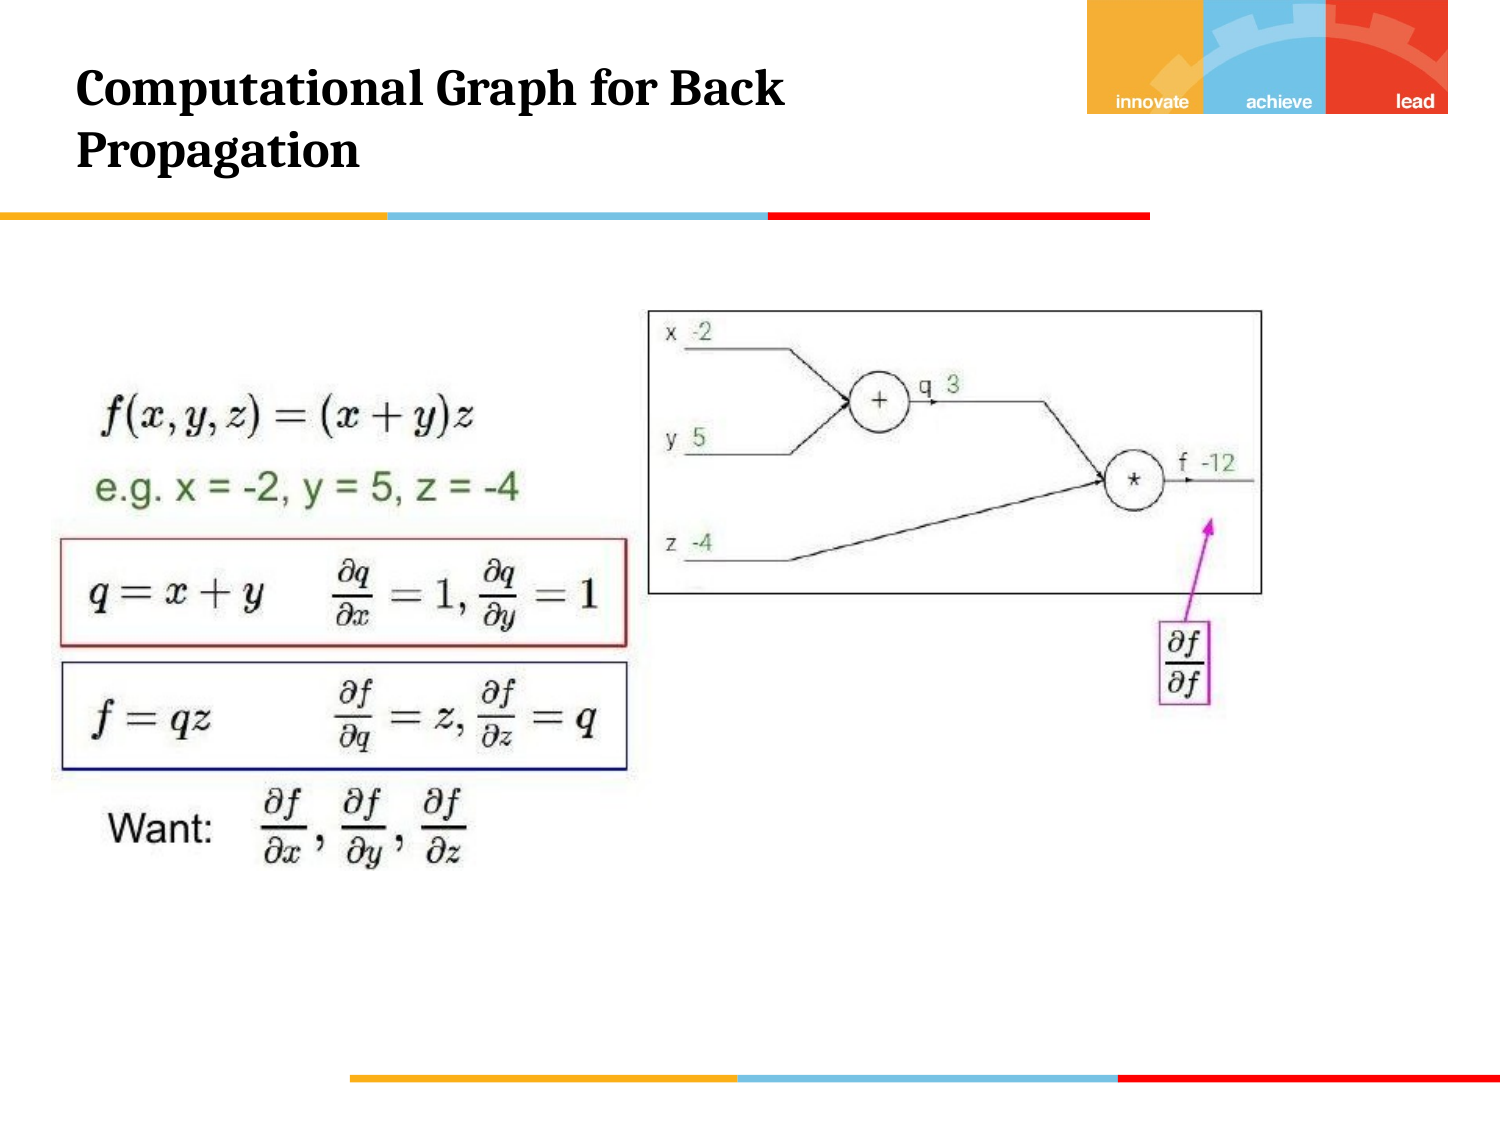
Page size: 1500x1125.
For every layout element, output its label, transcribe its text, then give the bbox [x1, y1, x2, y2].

picture [1087, 0, 1448, 114]
title Computational Graph for Back Propagation [73, 19, 1080, 210]
picture [50, 309, 1264, 871]
